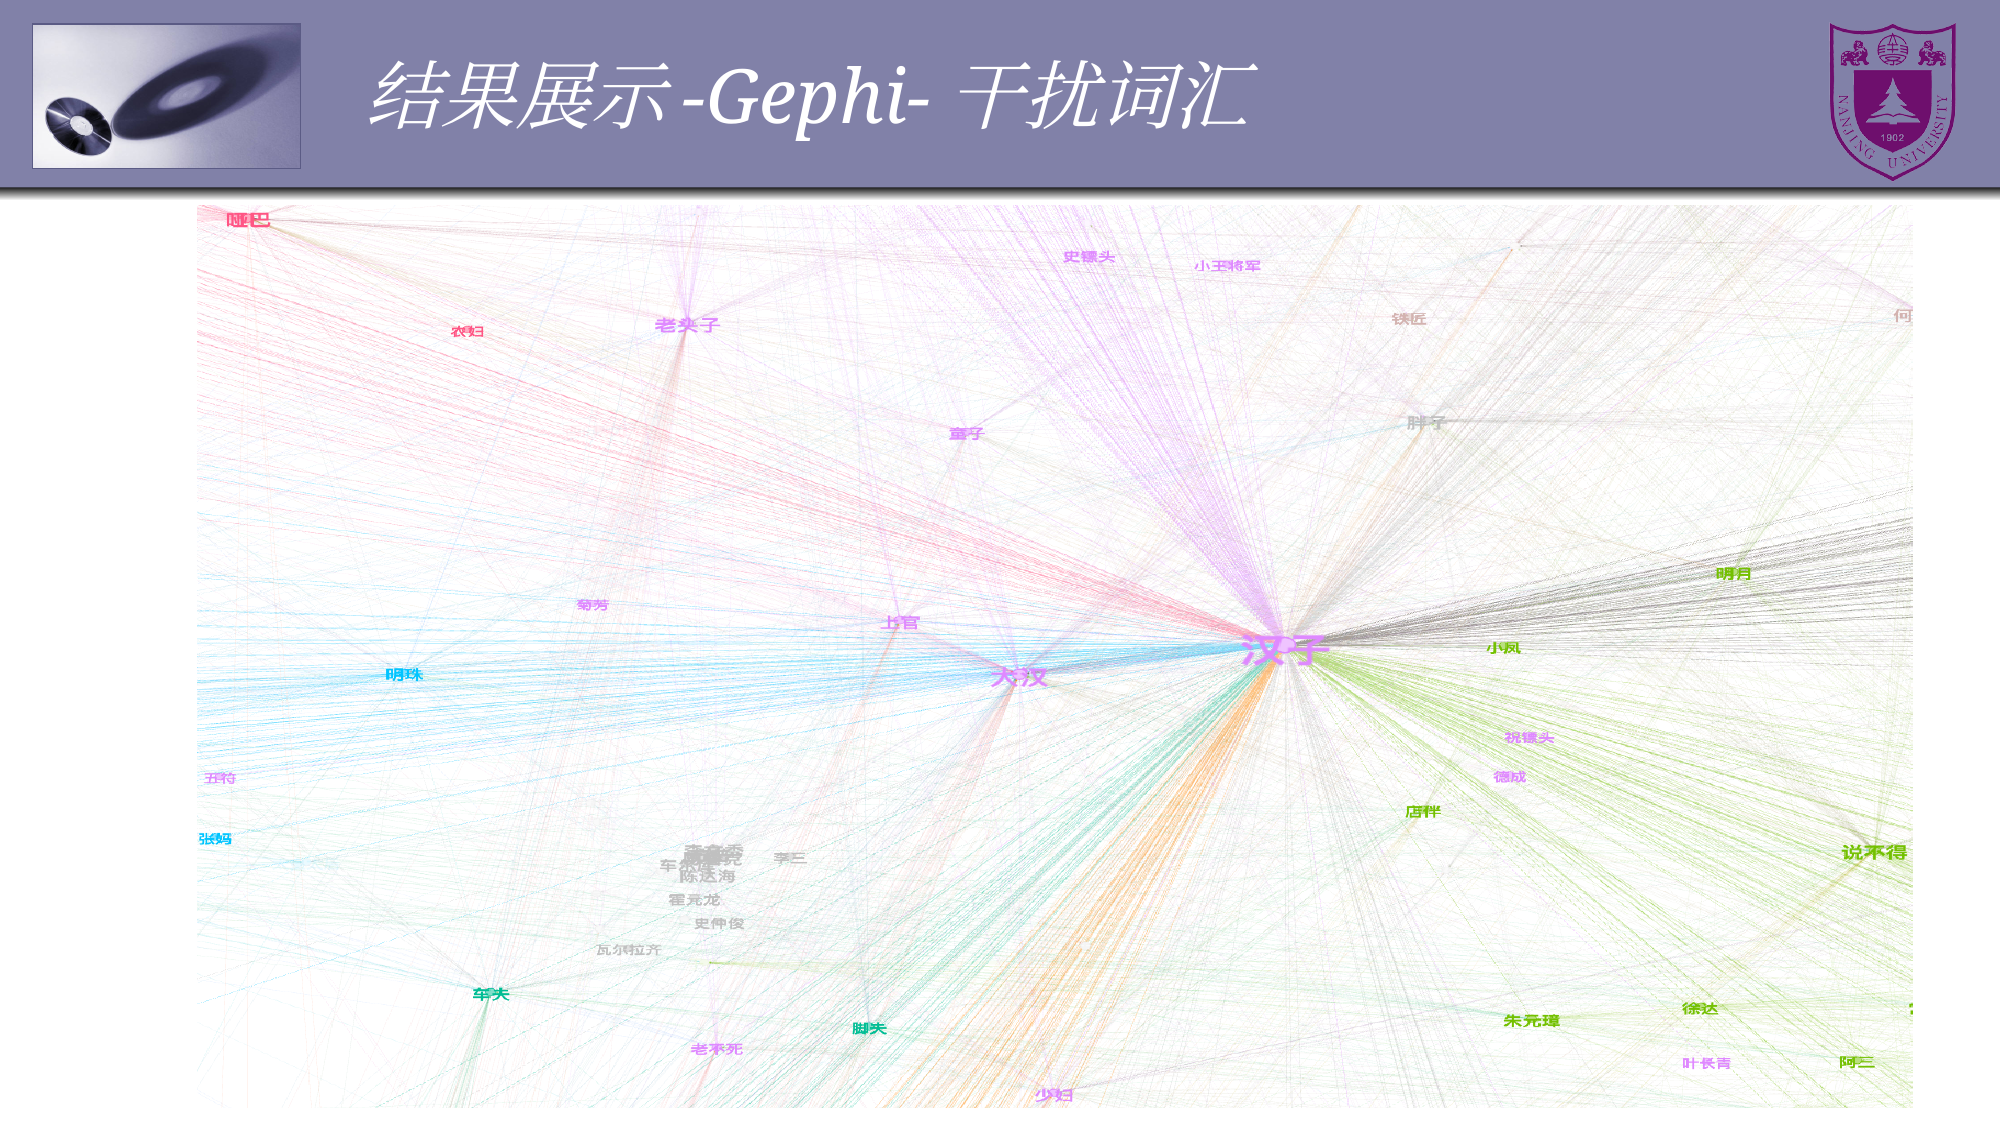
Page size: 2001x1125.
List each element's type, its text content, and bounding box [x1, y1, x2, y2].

picture [197, 205, 1913, 1108]
title 结果展示-Gephi-干扰词汇 [350, 0, 1984, 188]
picture [33, 25, 300, 168]
picture [1827, 17, 1959, 183]
